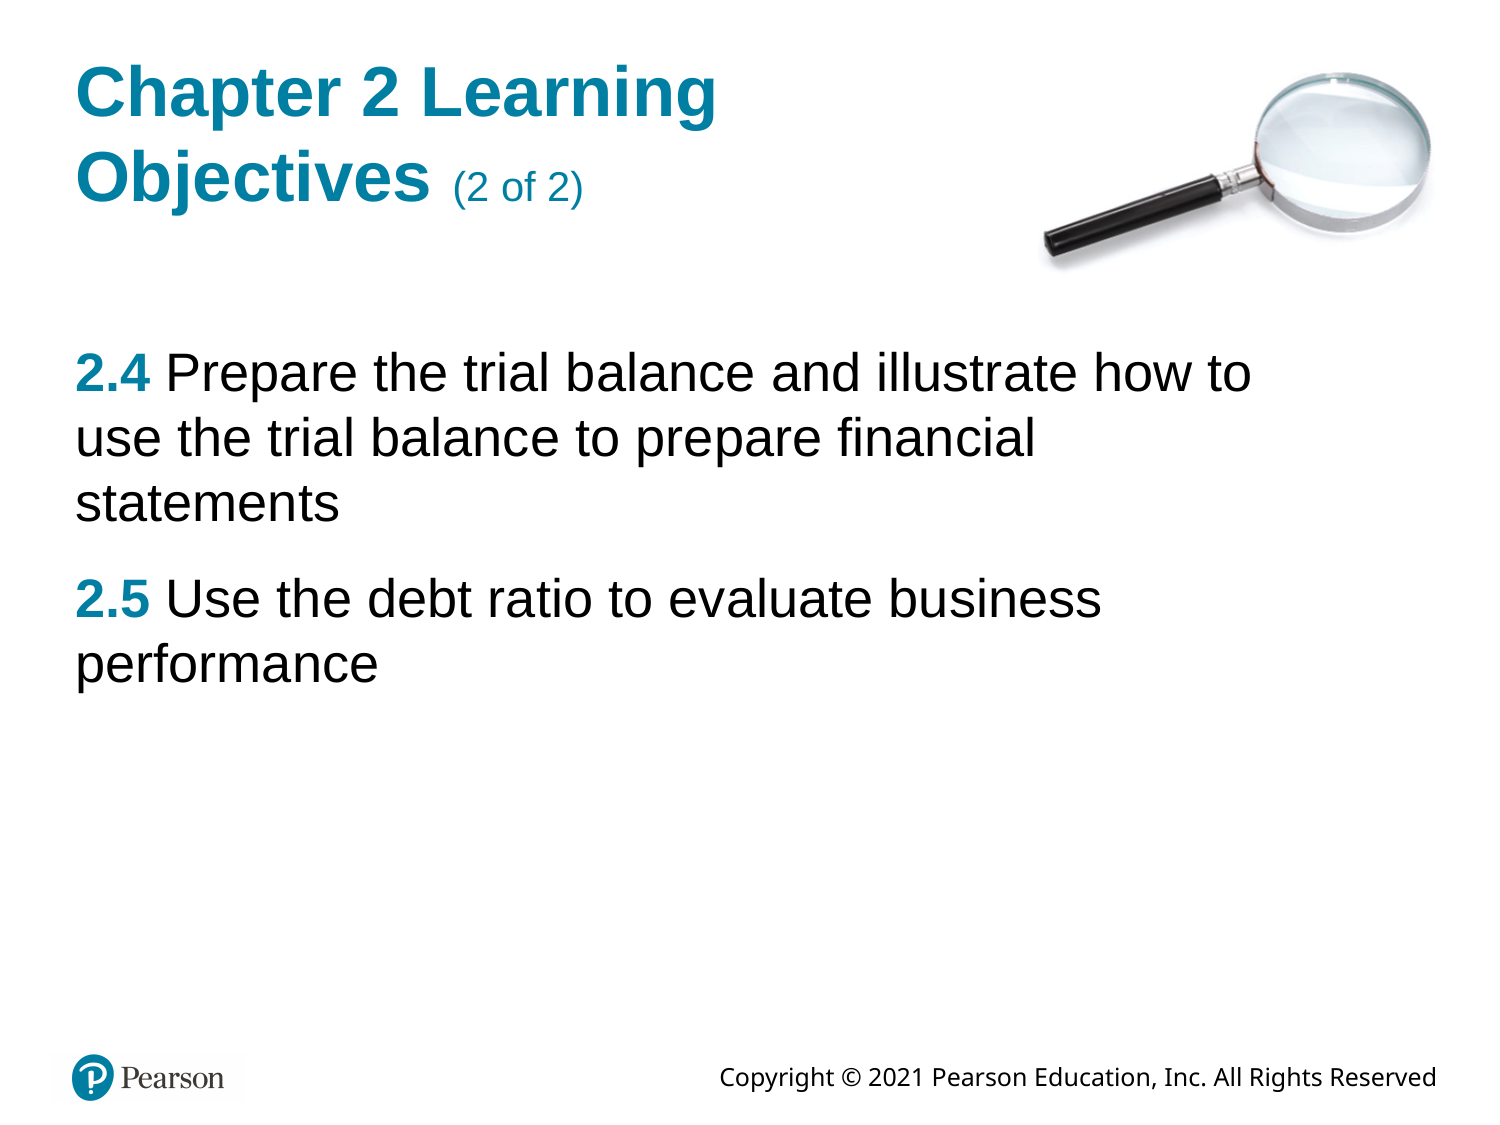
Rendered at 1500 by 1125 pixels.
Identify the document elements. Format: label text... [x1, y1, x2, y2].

list 2.4 Prepare the trial balance and illustrate how to use the trial balance to prepare financial statements 2.5 Use the debt ratio to evaluate business performance [75, 337, 1313, 888]
title Chapter 2 Learning Objectives (2 of 2) [75, 35, 900, 216]
picture [51, 1053, 245, 1102]
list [1037, 61, 1448, 287]
